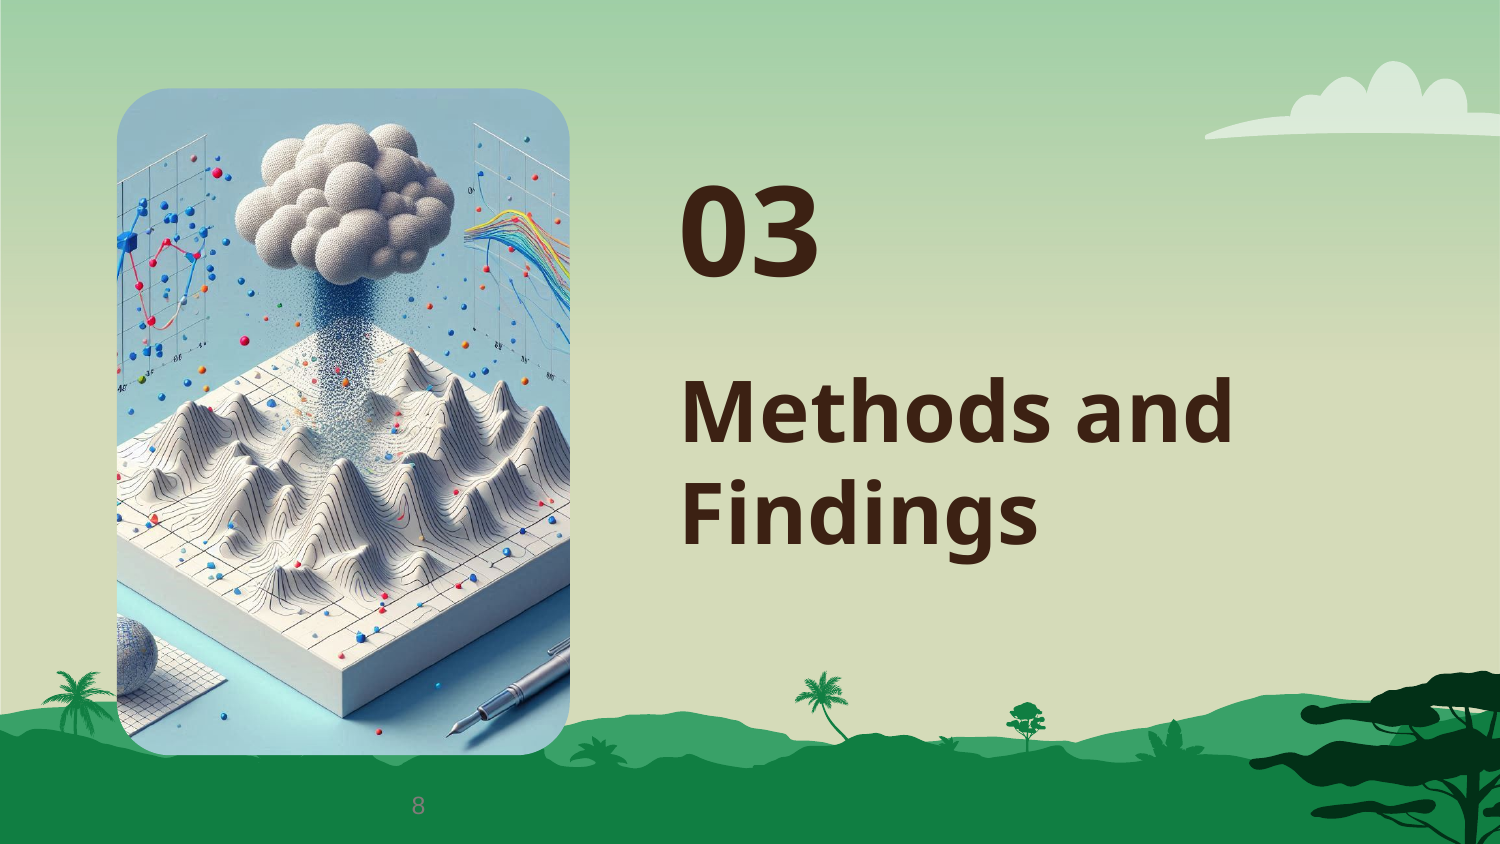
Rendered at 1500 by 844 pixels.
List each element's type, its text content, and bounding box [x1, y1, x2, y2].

title 03 [663, 157, 906, 296]
picture [0, 0, 1500, 756]
picture [1469, 708, 1484, 713]
slide_number 8 [103, 782, 441, 828]
picture [1453, 707, 1464, 711]
title Methods and Findings [663, 341, 1383, 609]
